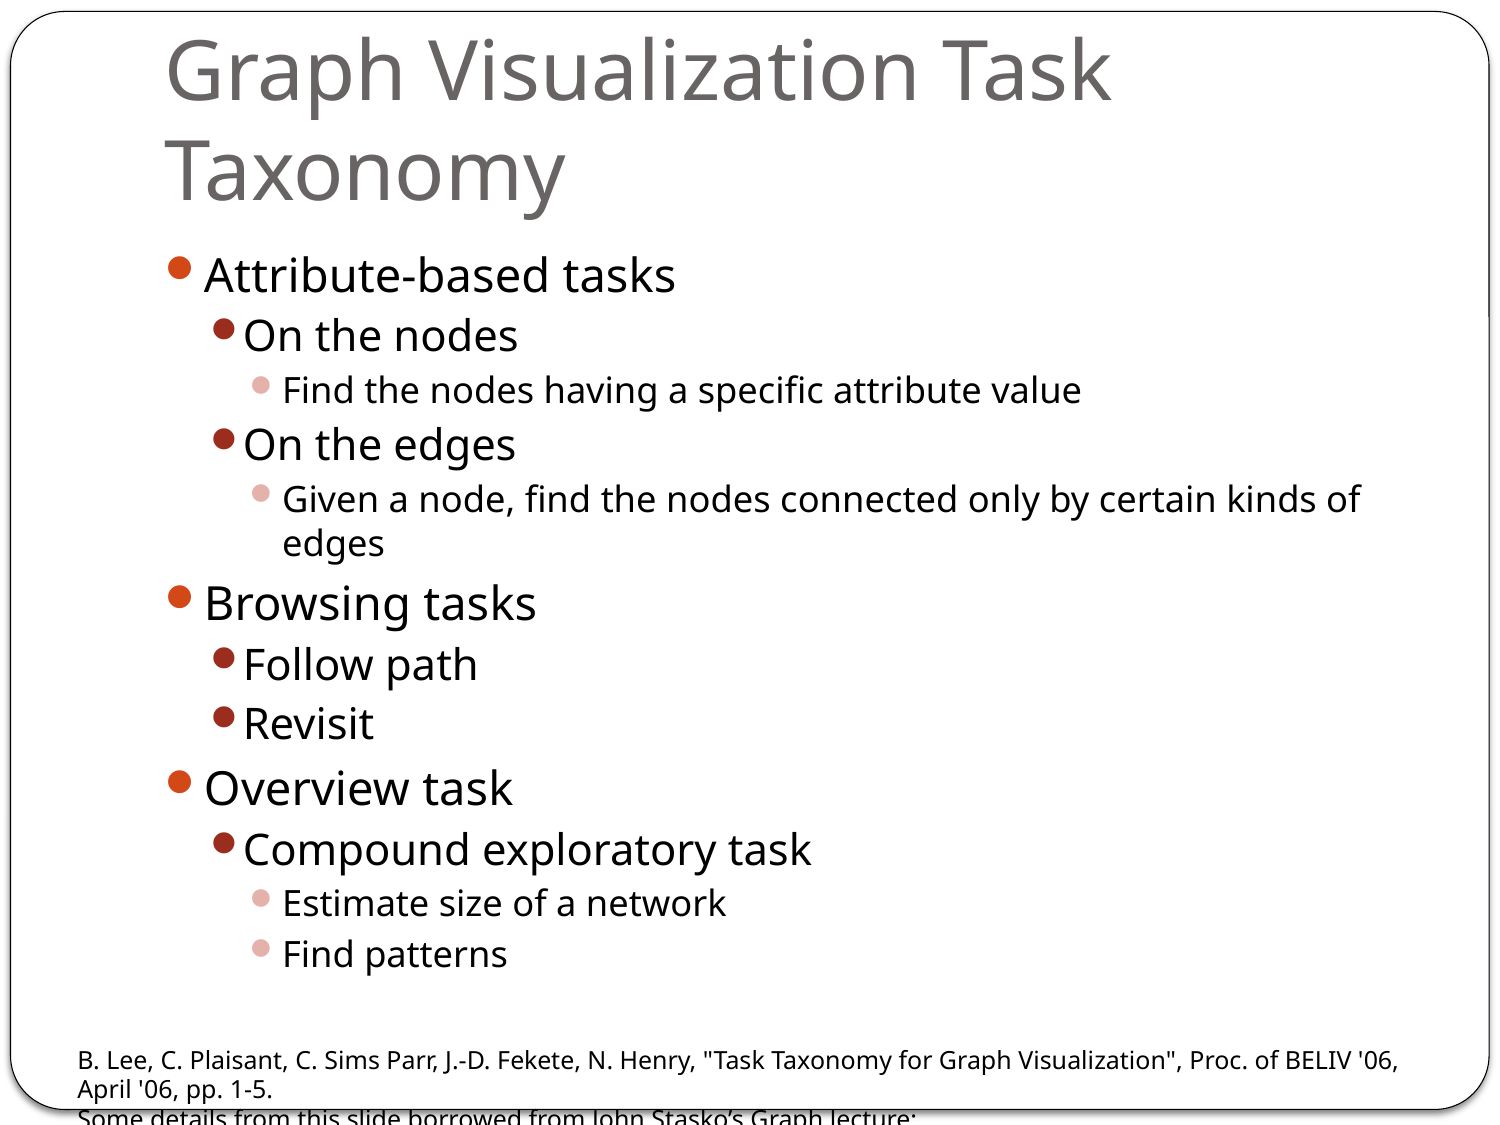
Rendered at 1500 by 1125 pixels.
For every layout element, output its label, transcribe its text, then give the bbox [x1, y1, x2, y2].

list Attribute-based tasks On the nodes Find the nodes having a specific attribute value On the edges Given a node, find the nodes connected only by certain kinds of edges Browsing tasks Follow path Revisit Overview task Compound exploratory task Estimate size of a network Find patterns [150, 237, 1425, 988]
title Graph Visualization Task Taxonomy [150, 45, 1425, 233]
text_box B. Lee, C. Plaisant, C. Sims Parr, J.-D. Fekete, N. Henry, "Task Taxonomy for Graph Visualization", Proc. of BELIV '06, April '06, pp. 1-5. Some details from this slide borrowed from John Stasko’s Graph lecture: http://www.cc.gatech.edu/~stasko/7450/Notes/graph1.pdf [62, 1036, 1450, 1125]
